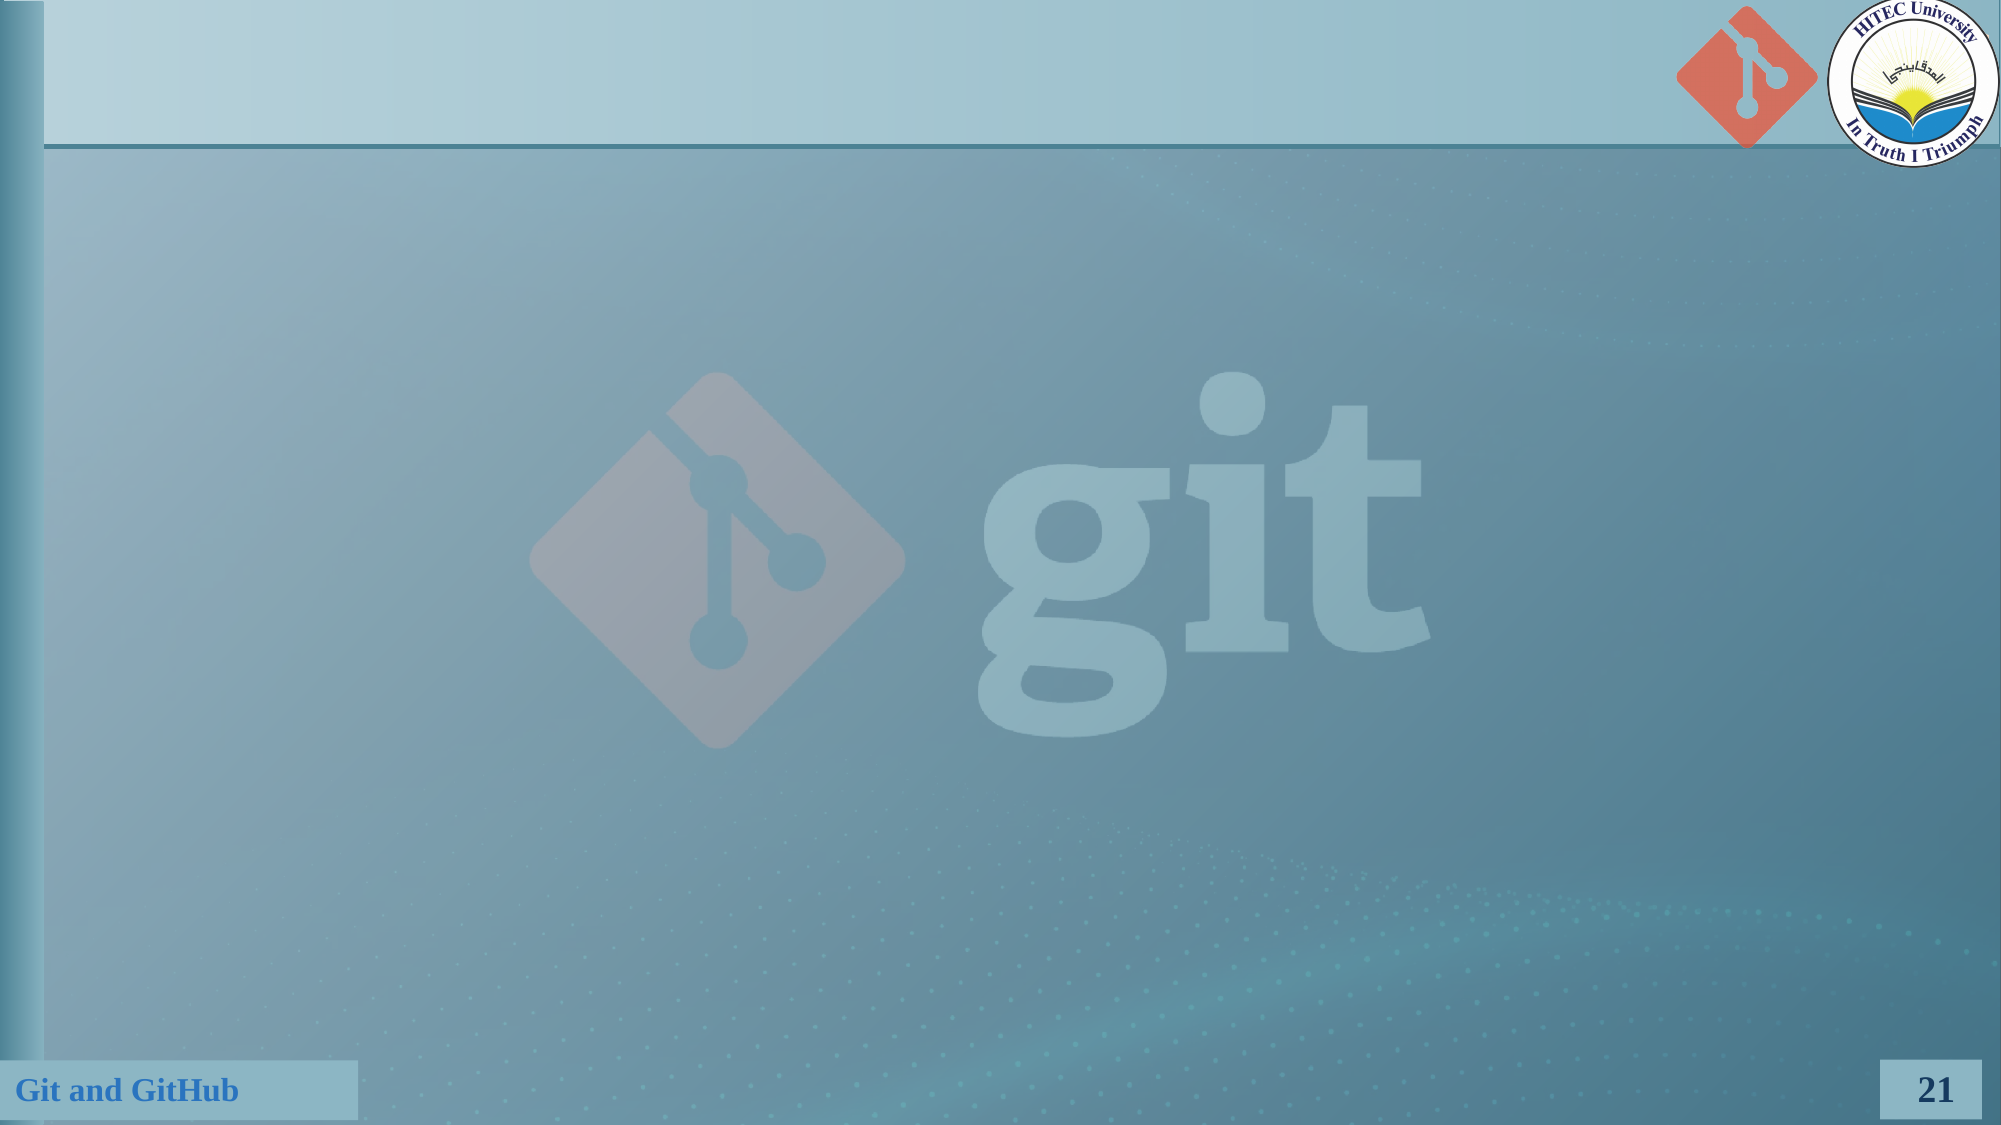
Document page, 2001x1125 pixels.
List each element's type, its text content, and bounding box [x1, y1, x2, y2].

slide_number 21 [1692, 1057, 1970, 1118]
picture [1827, 0, 2000, 168]
